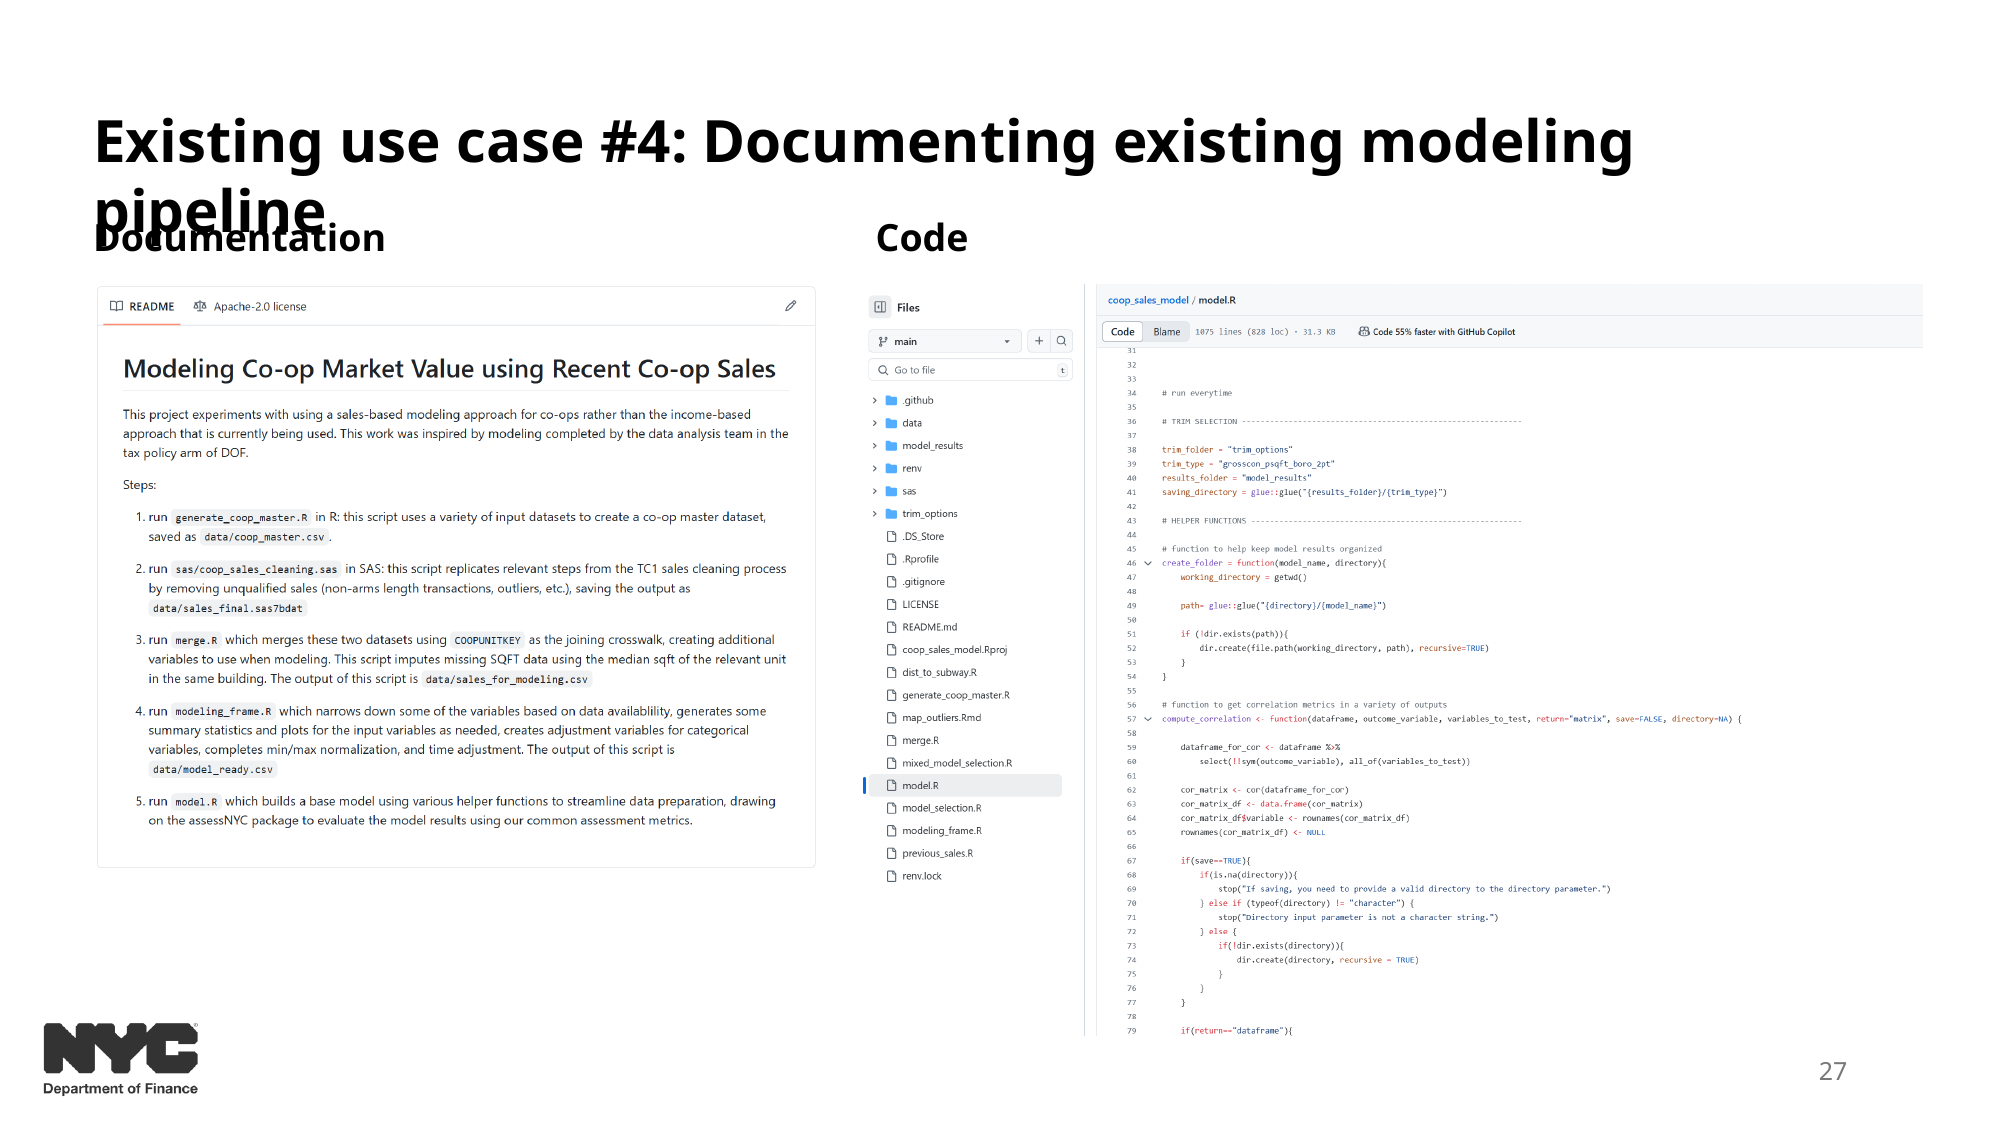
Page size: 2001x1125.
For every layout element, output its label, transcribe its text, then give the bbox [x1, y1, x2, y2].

text_box Code [860, 206, 1817, 267]
picture [28, 1000, 222, 1114]
picture [860, 283, 1923, 1036]
text_box Documentation [78, 206, 570, 267]
slide_number 27 [1412, 1042, 1863, 1103]
picture [89, 274, 821, 874]
text_box Existing use case #4: Documenting existing modeling pipeline [78, 96, 1895, 252]
